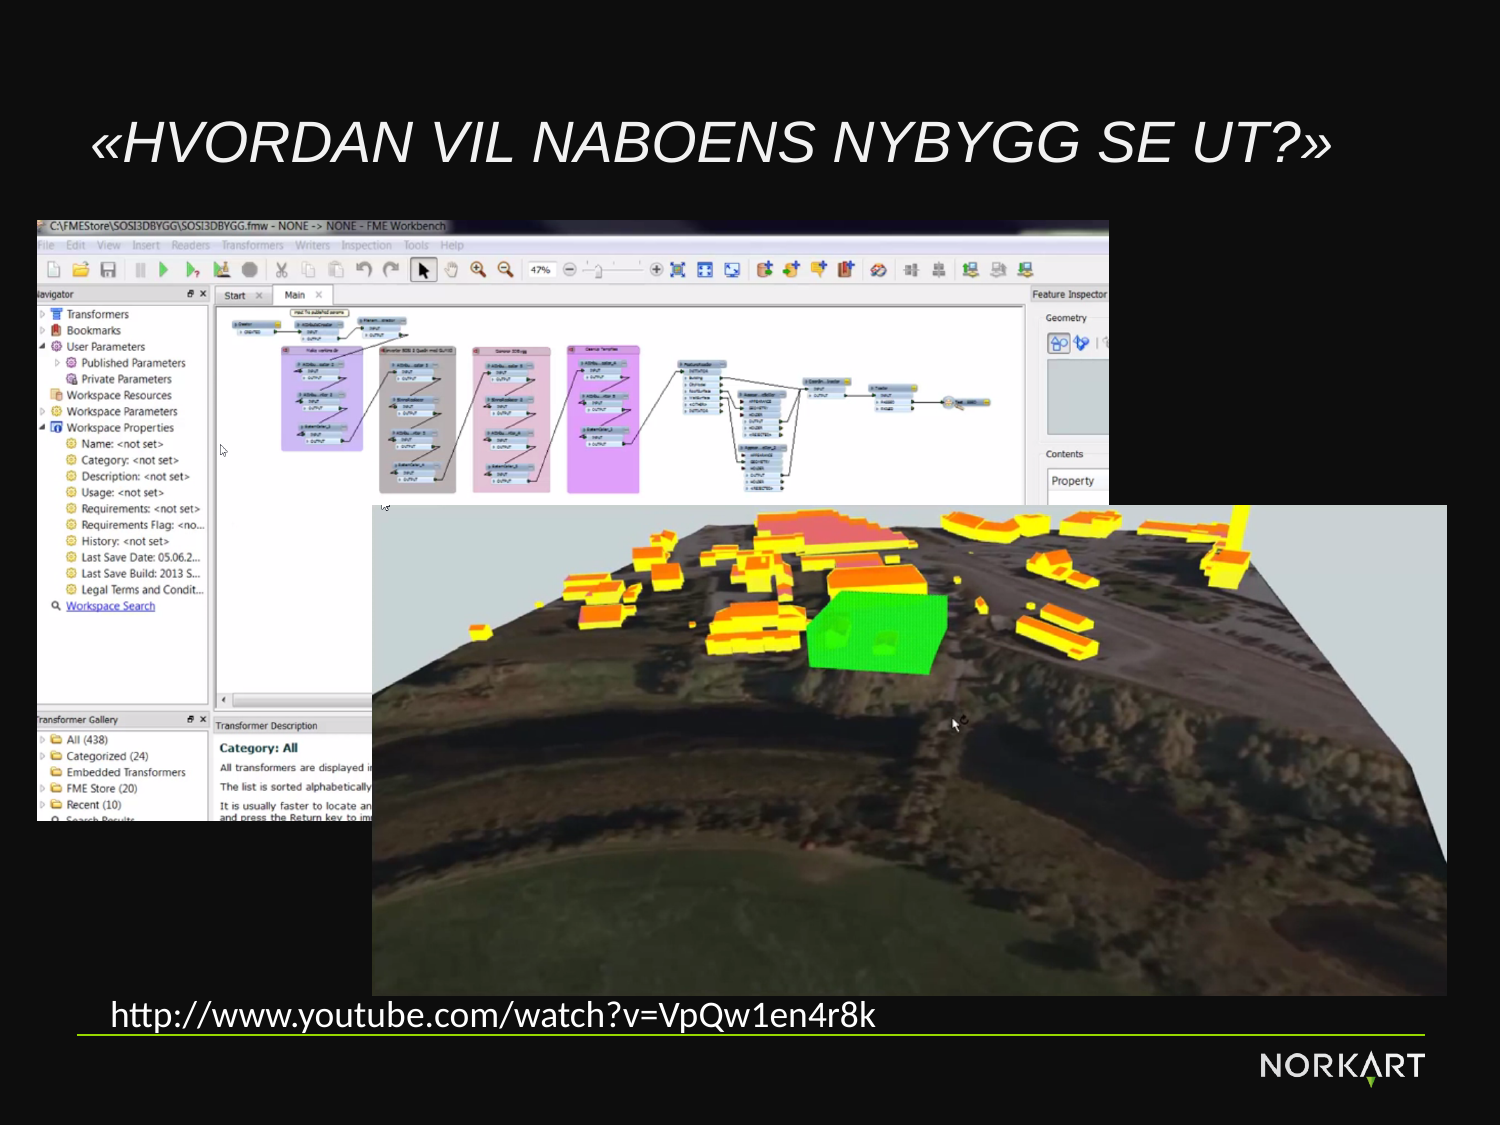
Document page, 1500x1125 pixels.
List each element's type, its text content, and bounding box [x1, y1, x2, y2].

title «Hvordan vil naboens nybygg se ut?» [75, 45, 1425, 233]
picture [37, 219, 1447, 996]
picture [1252, 1046, 1425, 1094]
text_box http://www.youtube.com/watch?v=VpQw1en4r8k [95, 982, 941, 1043]
